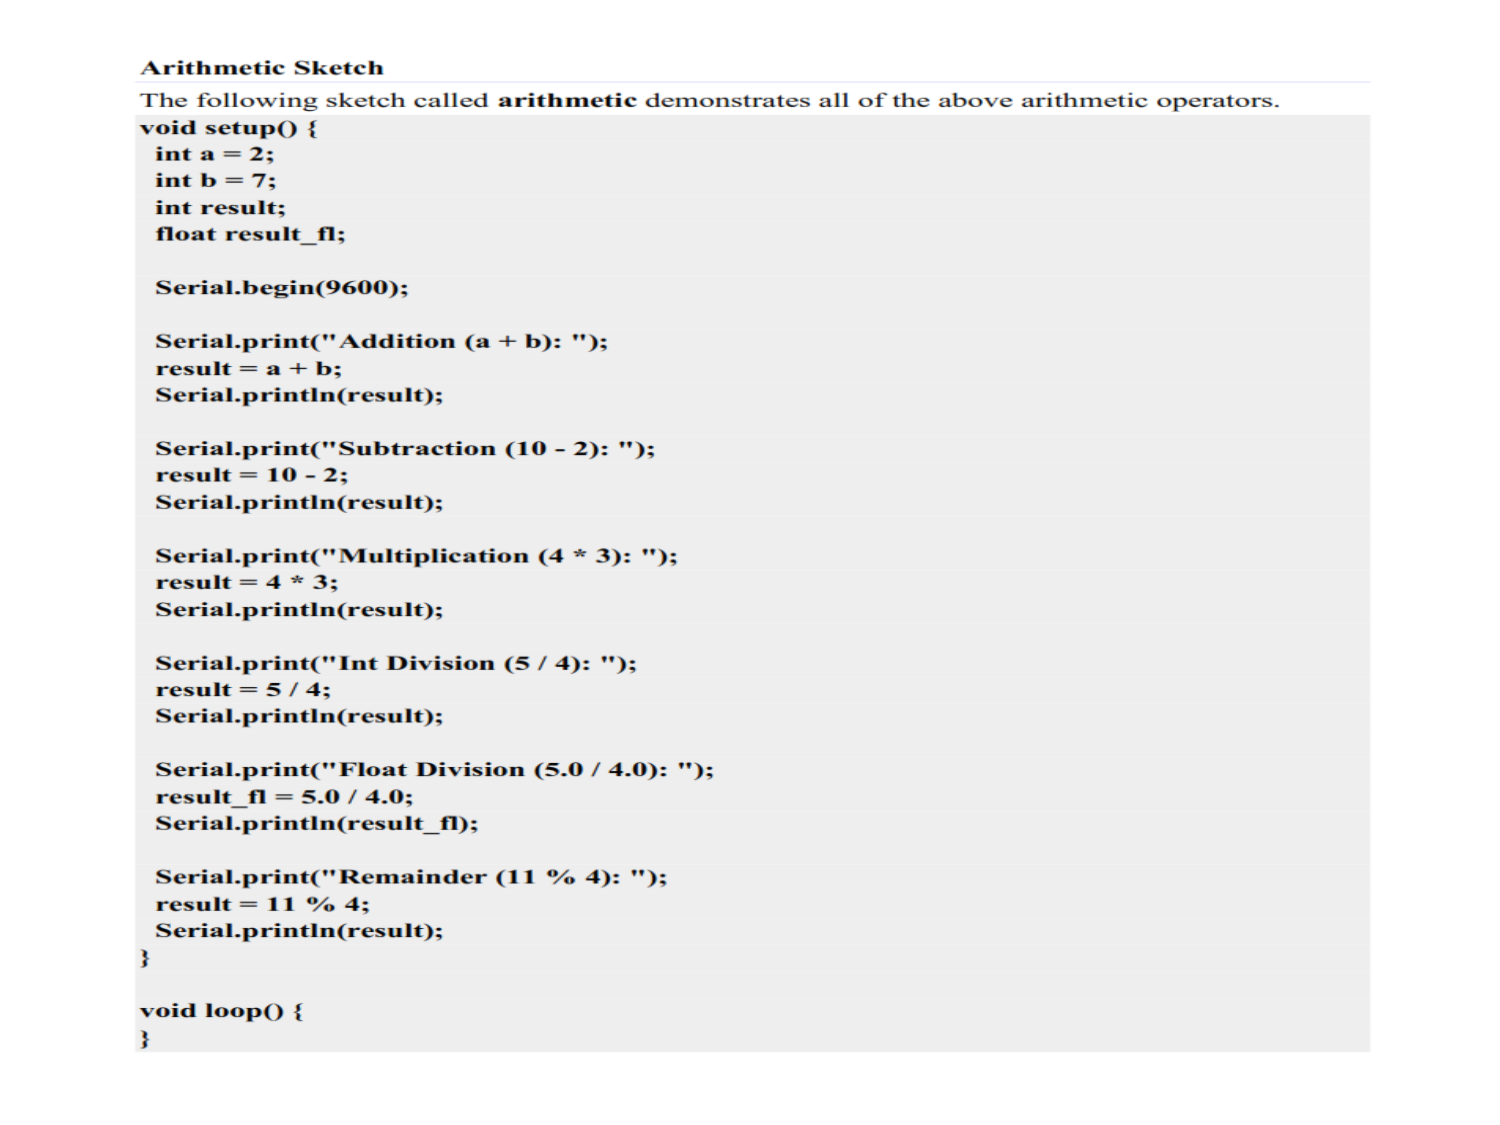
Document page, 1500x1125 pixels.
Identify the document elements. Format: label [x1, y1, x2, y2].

picture [74, 37, 1463, 1088]
